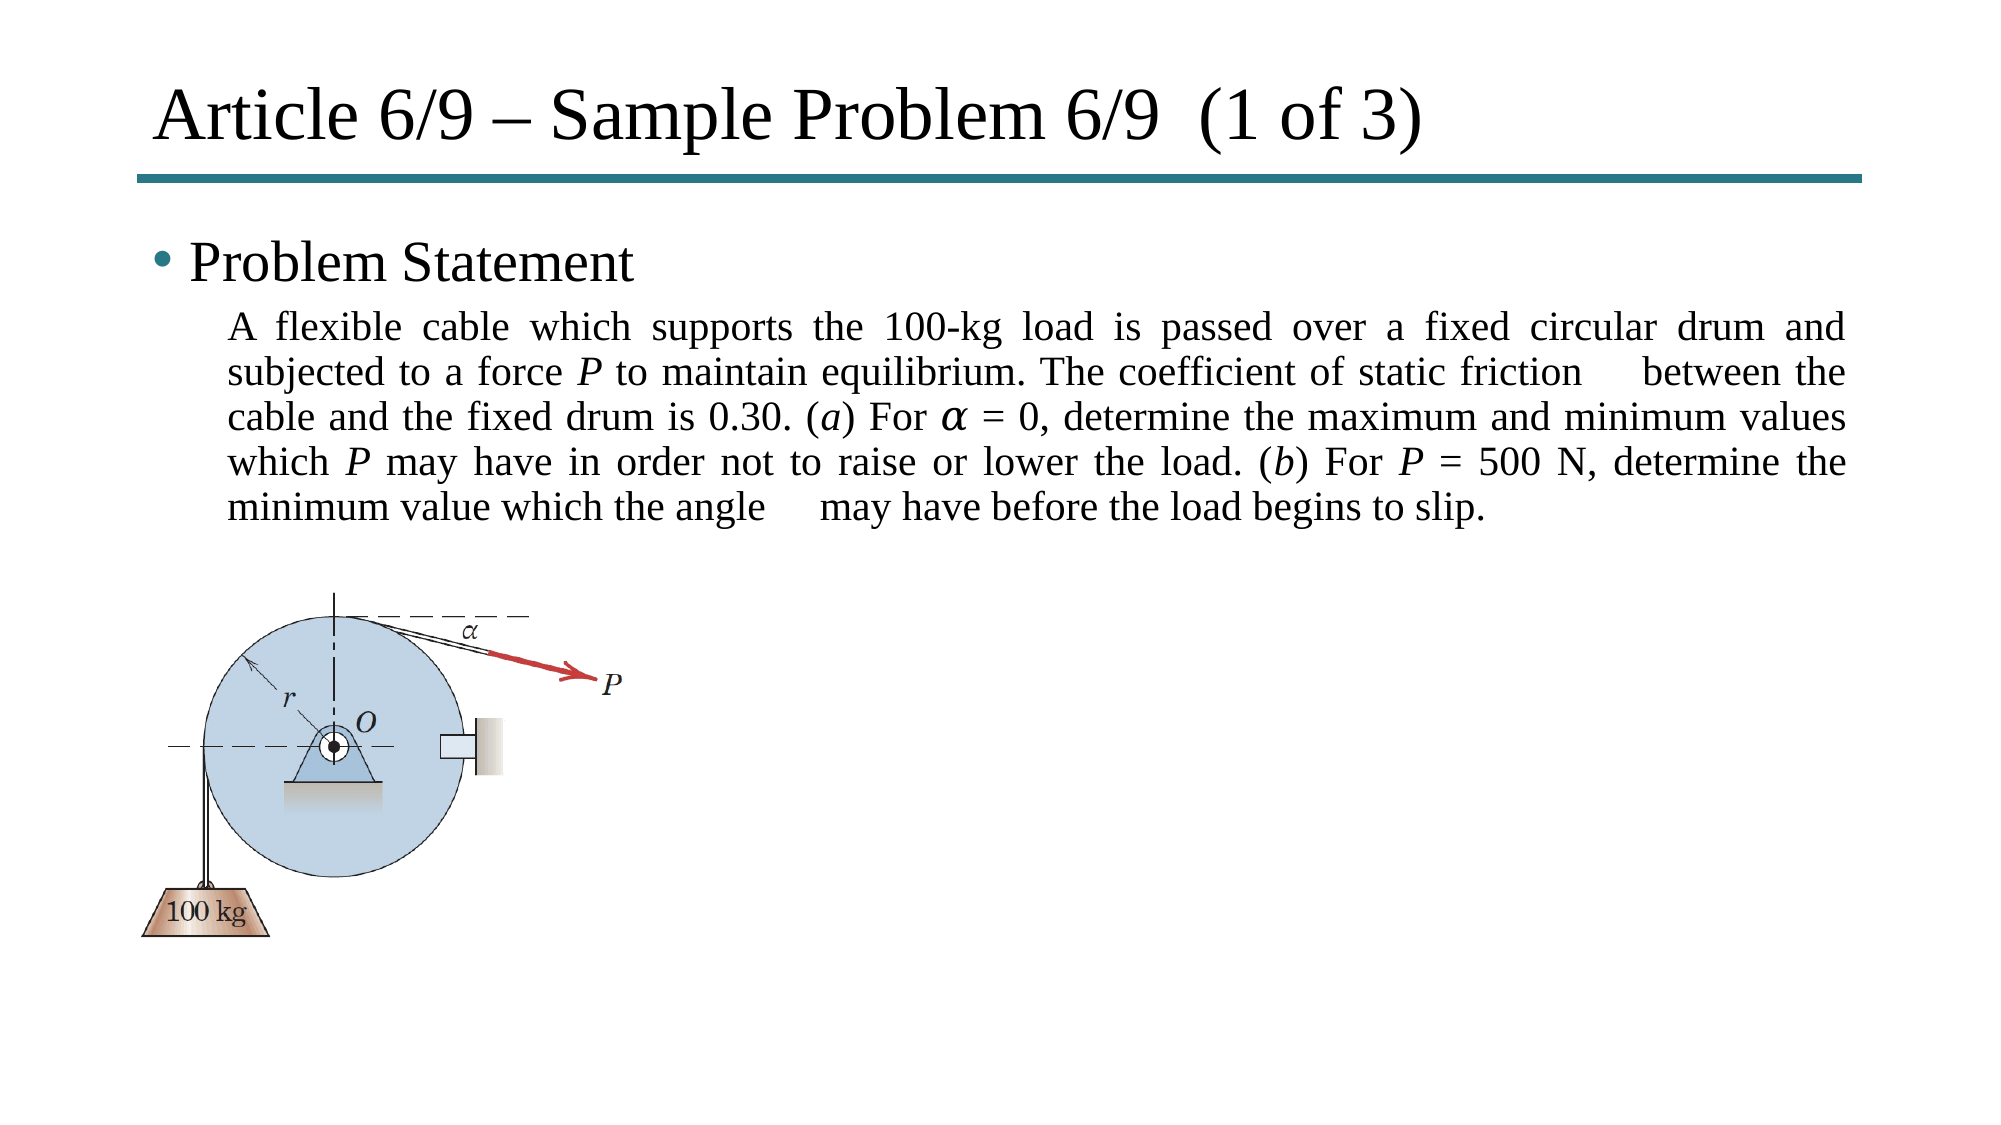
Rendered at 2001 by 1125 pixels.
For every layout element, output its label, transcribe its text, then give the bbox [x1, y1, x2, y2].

list Problem Statement A flexible cable which supports the 100-kg load is passed over a fixed circular drum and subjected to a force P to maintain equilibrium. The coefficient of static friction 𝜇 between the cable and the fixed drum is 0.30. (a) For 𝛼 = 0, determine the maximum and minimum values which P may have in order not to raise or lower the load. (b) For P = 500 N, determine the minimum value which the angle 𝛼 may have before the load begins to slip. [137, 223, 1863, 1091]
title Article 6/9 – Sample Problem 6/9 (1 of 3) [137, 59, 1863, 170]
picture [137, 585, 625, 945]
